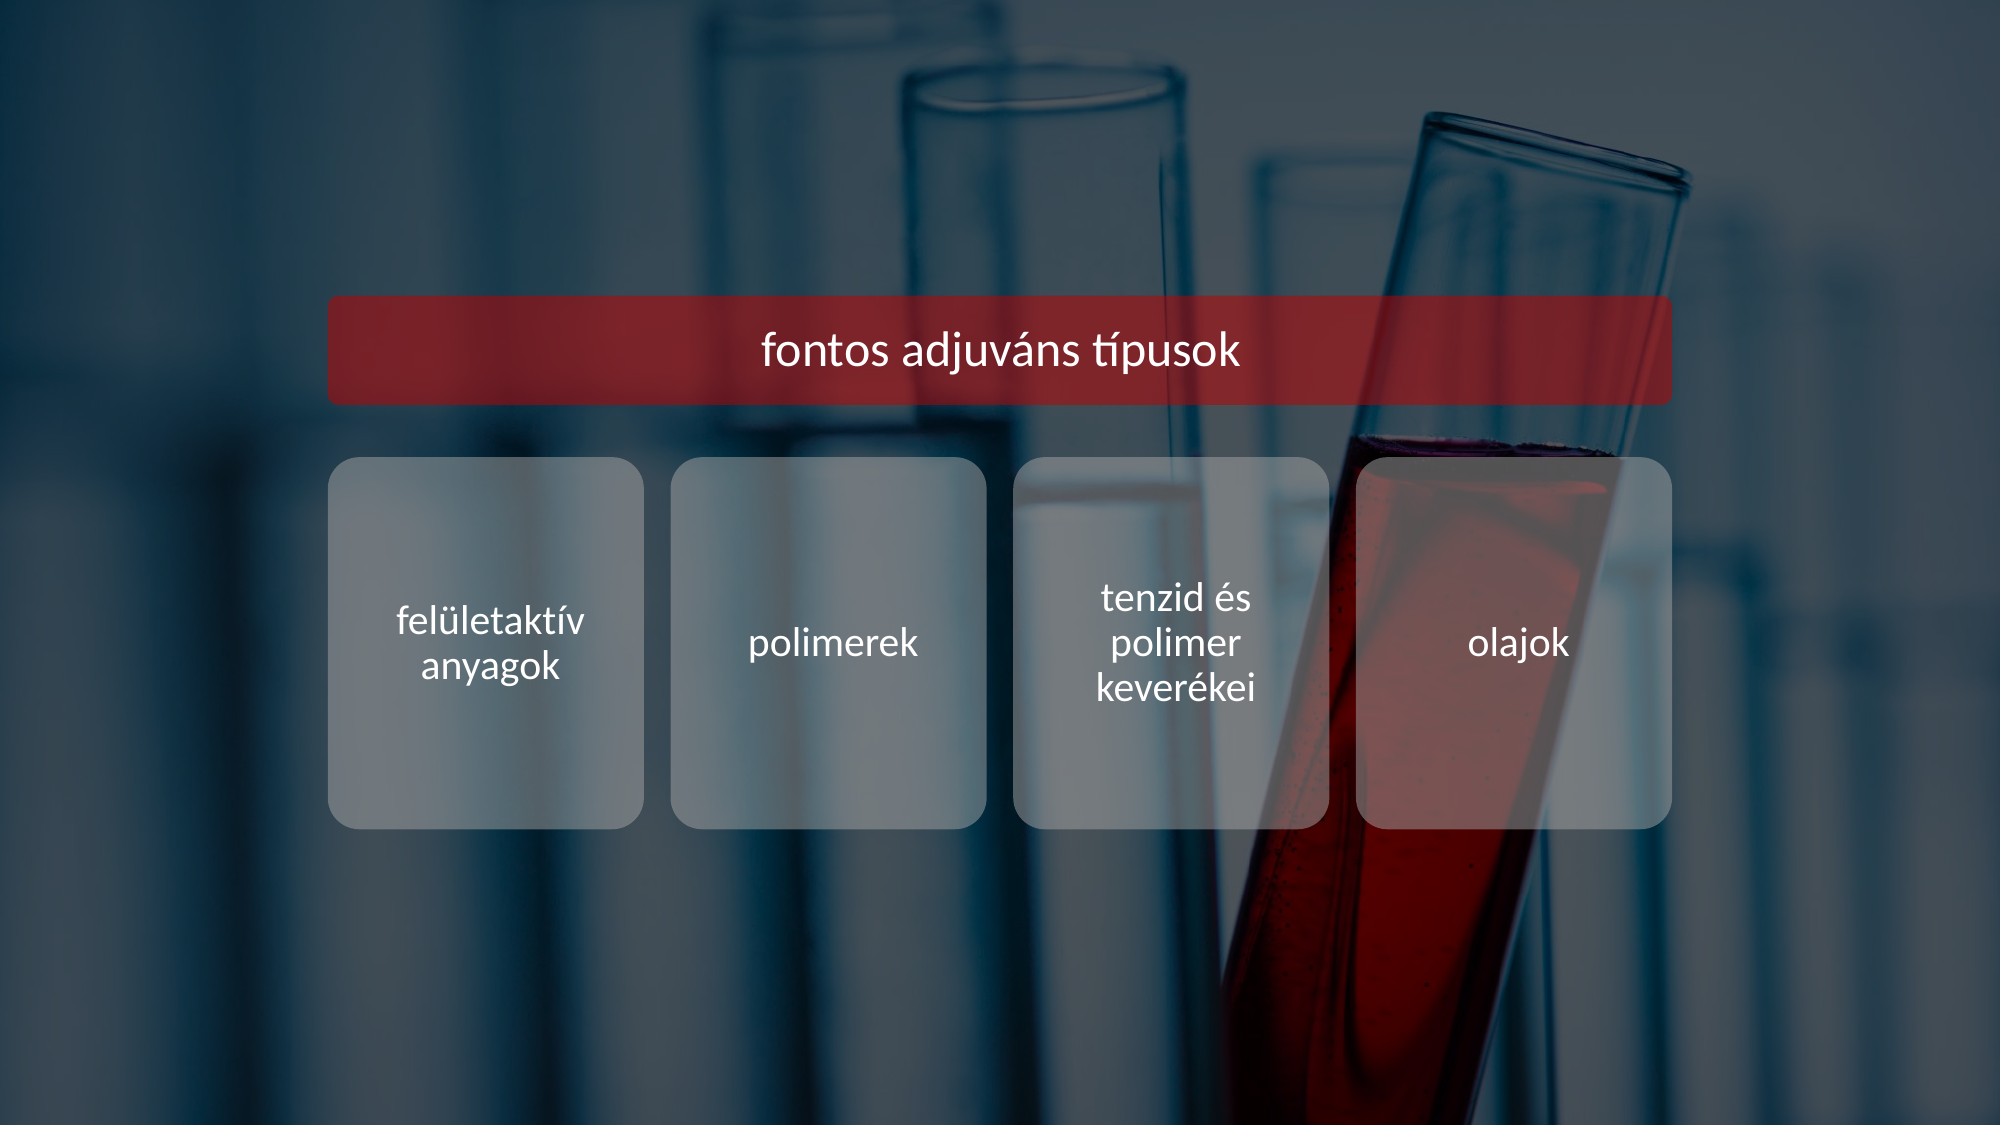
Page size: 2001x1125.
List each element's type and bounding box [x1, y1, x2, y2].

text_box [327, 295, 1673, 830]
picture [0, 0, 2000, 1125]
